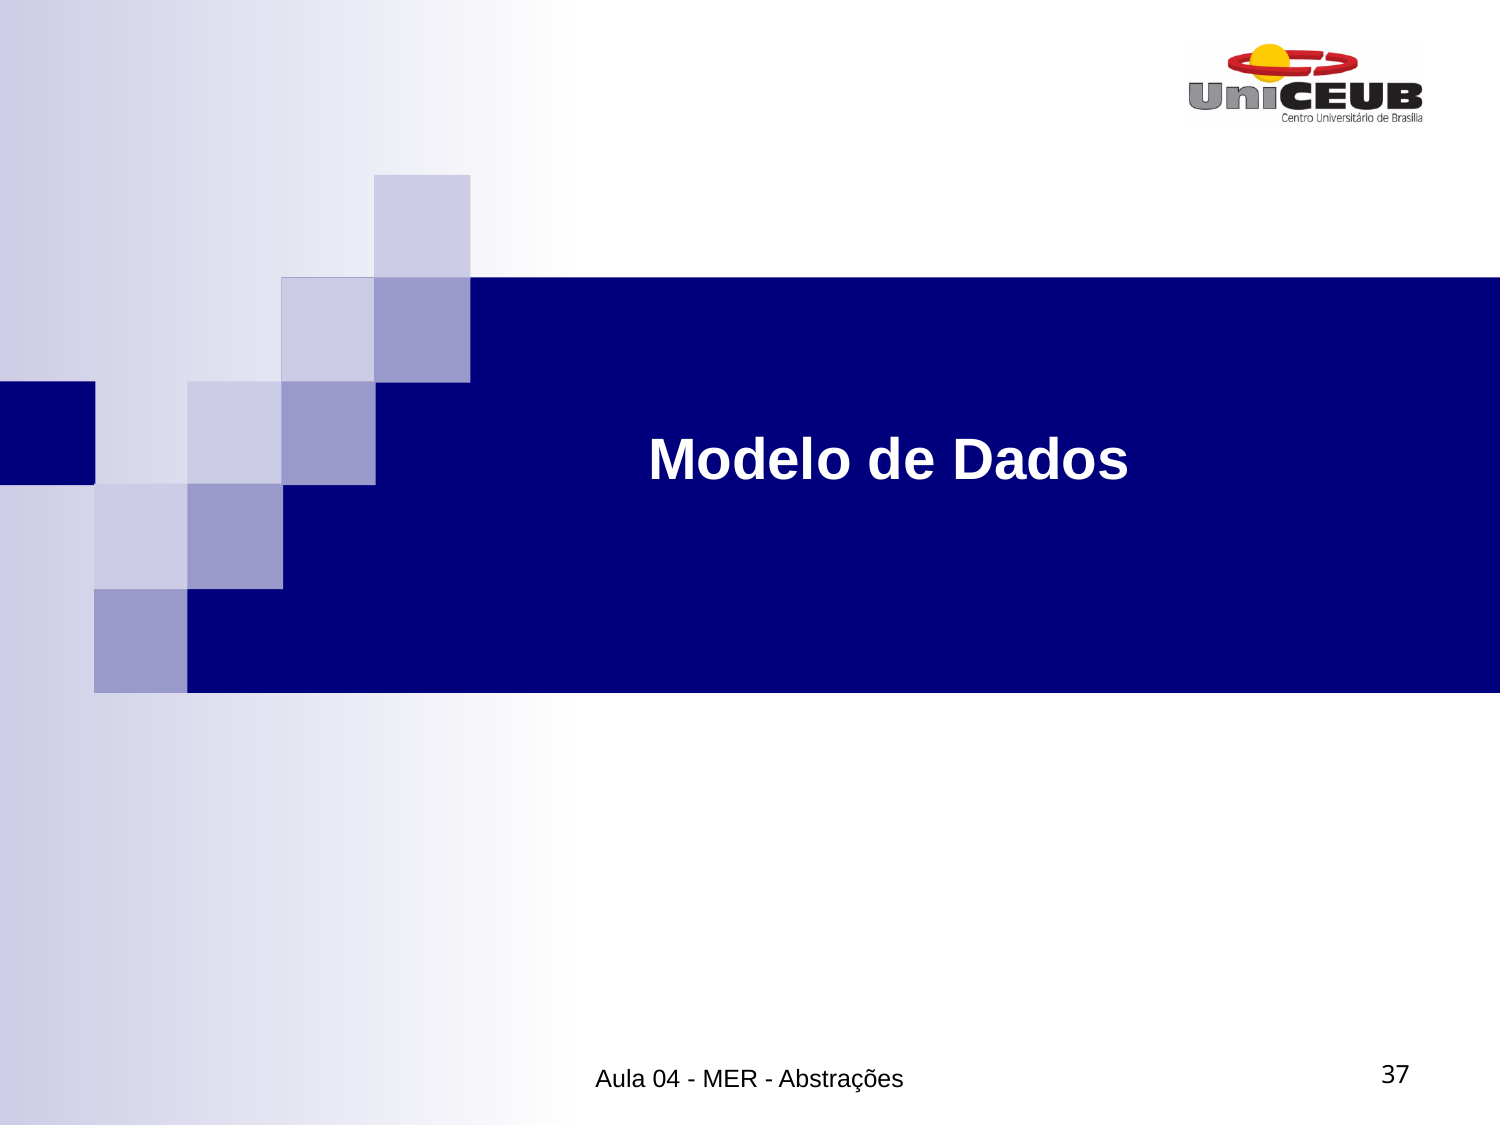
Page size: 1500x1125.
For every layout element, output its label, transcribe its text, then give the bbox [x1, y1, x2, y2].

text_box Aula 04 - MER - Abstrações [512, 1024, 988, 1100]
picture [1186, 42, 1424, 125]
text_box ‹#› [1074, 1024, 1425, 1100]
title Modelo de Dados [336, 326, 1443, 657]
